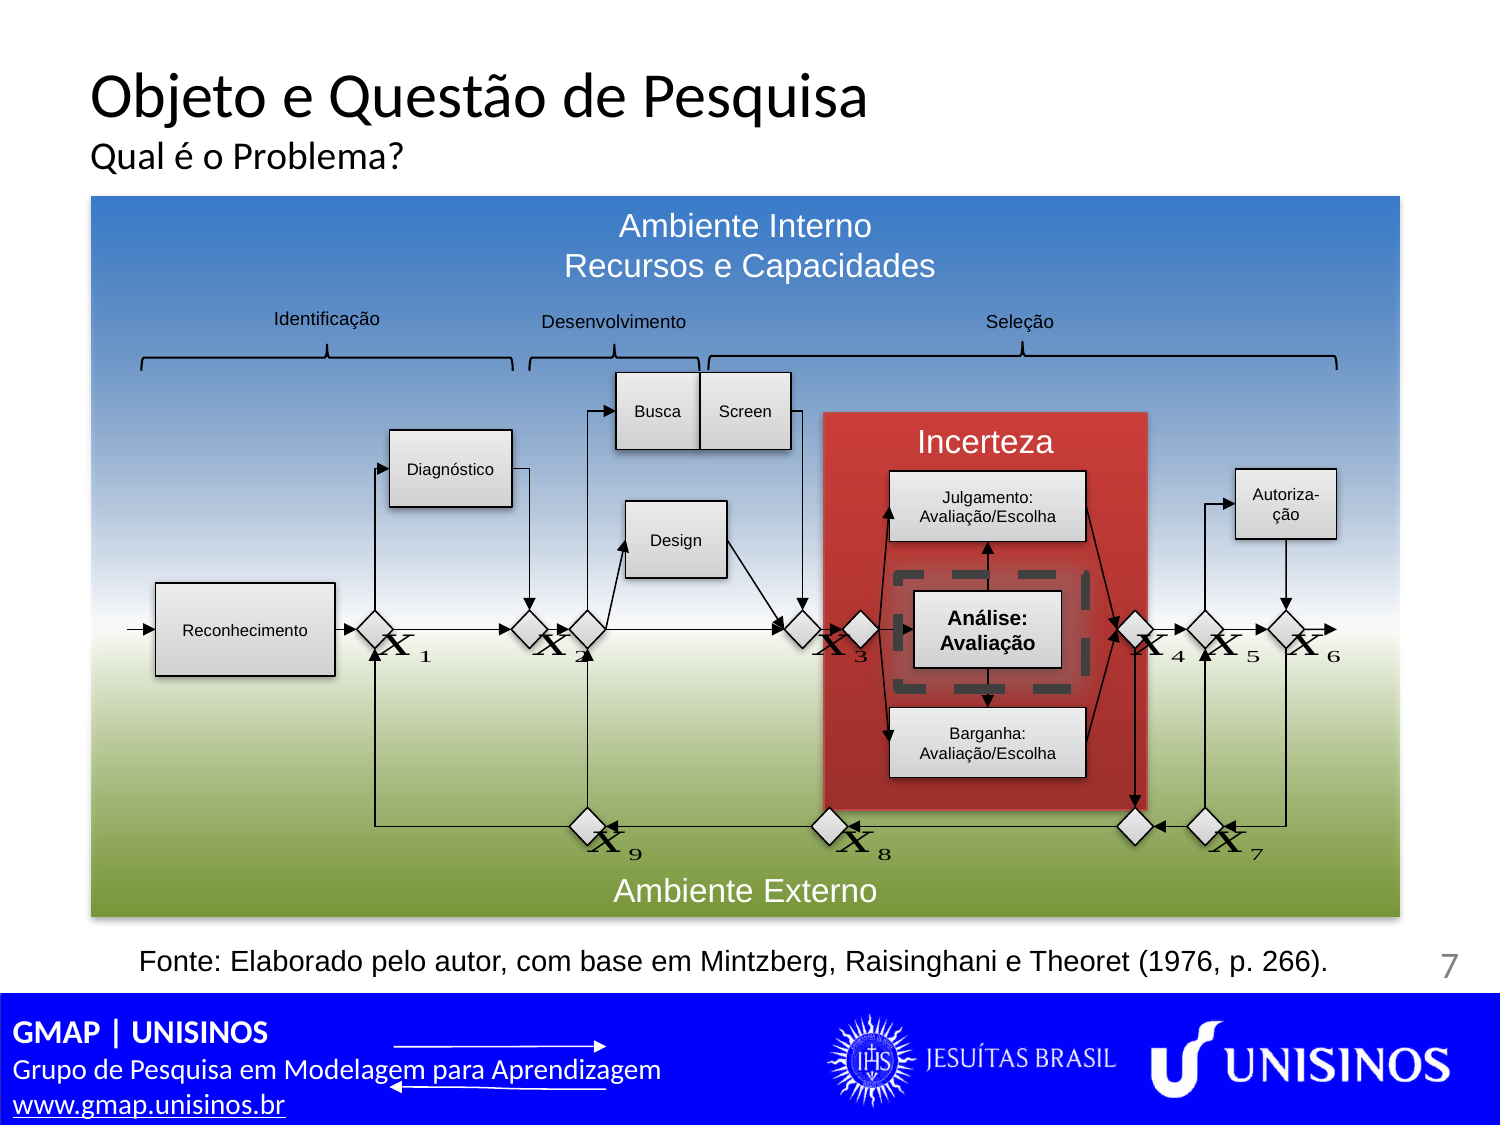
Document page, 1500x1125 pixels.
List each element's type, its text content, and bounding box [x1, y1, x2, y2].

title Objeto e Questão de Pesquisa Qual é o Problema? [75, 45, 1425, 186]
text_box Fonte: Elaborado pelo autor, com base em Mintzberg, Raisinghani e Theoret (1976, p. 266). [50, 917, 1441, 985]
text_box Ambiente Externo [91, 638, 1400, 917]
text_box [126, 279, 1342, 864]
text_box Ambiente Interno Recursos e Capacidades [91, 196, 1400, 631]
picture [0, 993, 1500, 1125]
